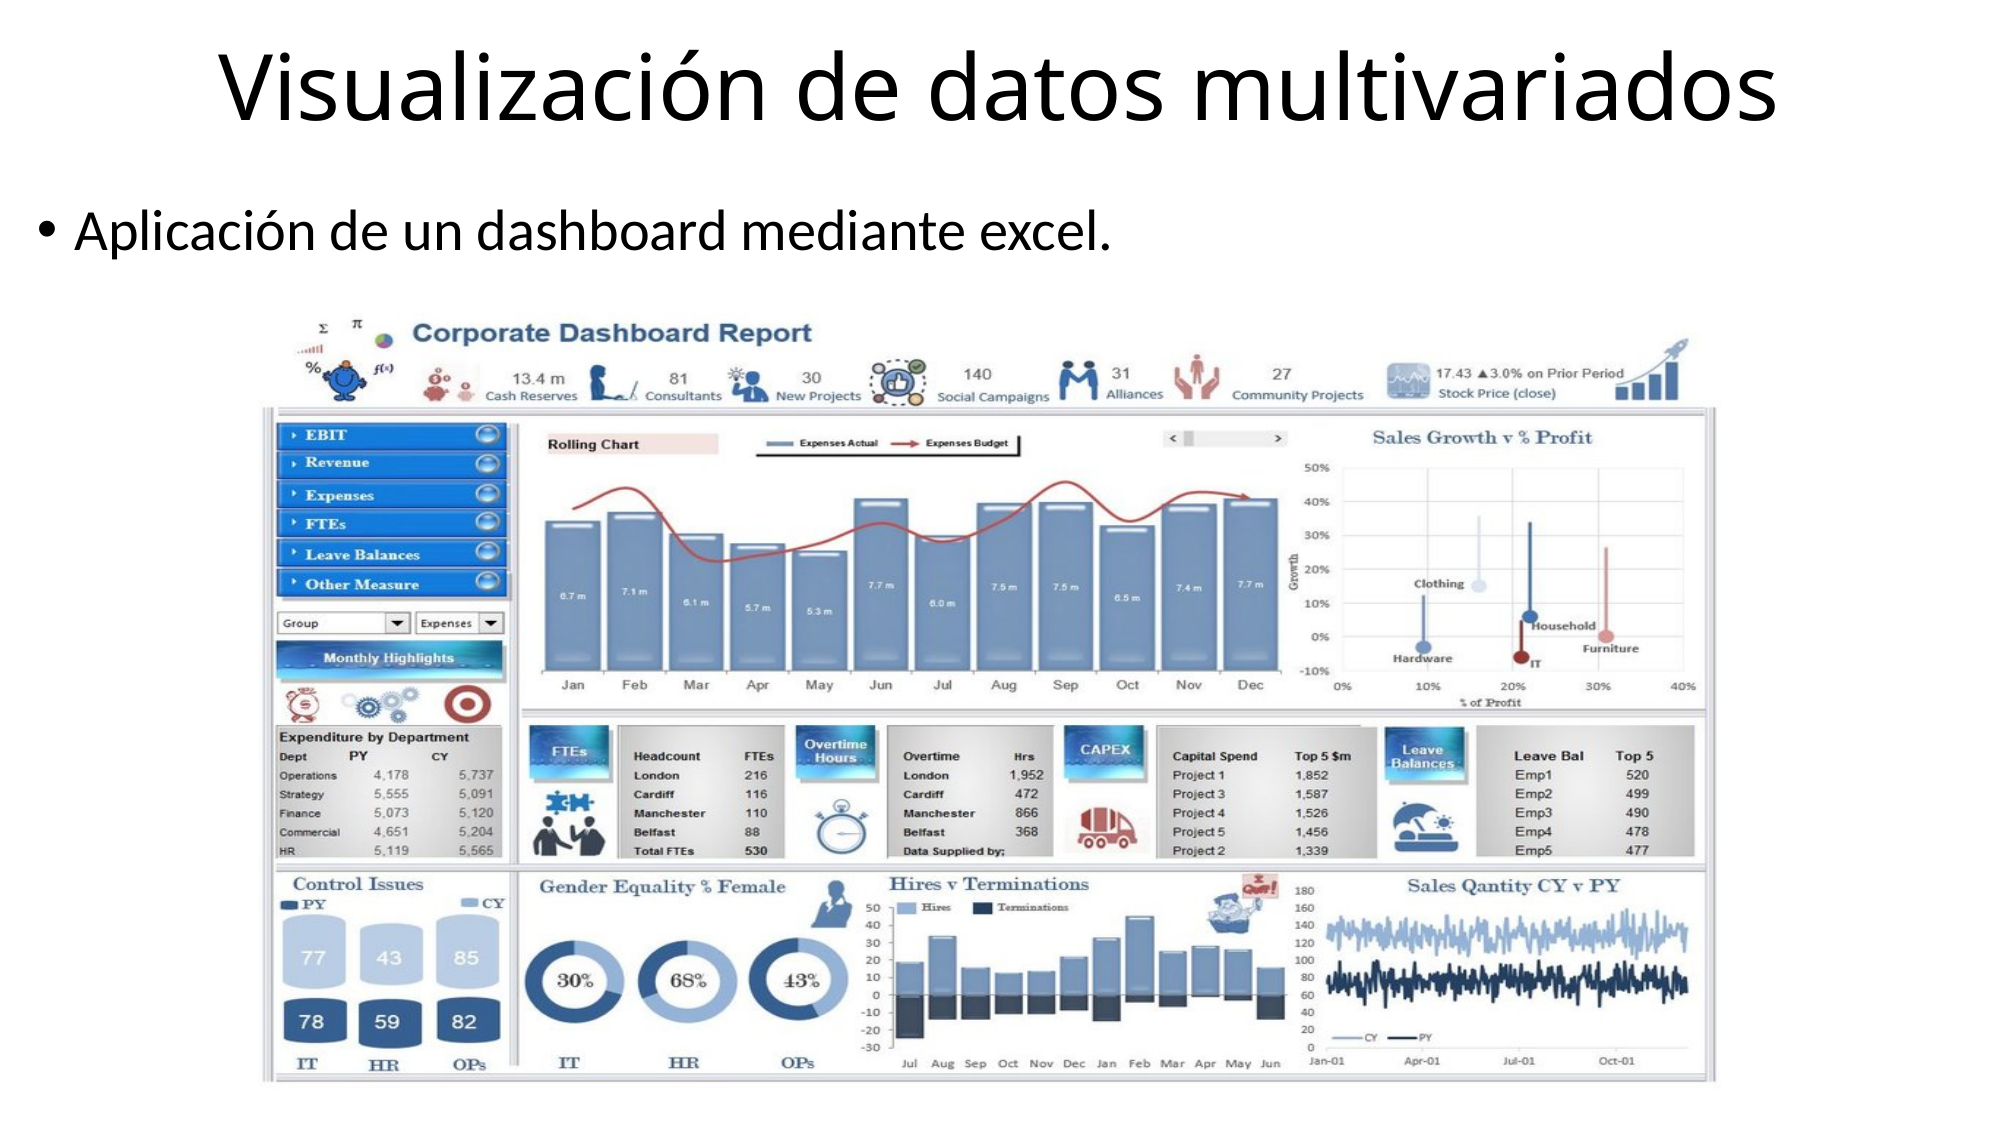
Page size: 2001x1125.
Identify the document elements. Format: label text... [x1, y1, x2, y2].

title Visualización de datos multivariados [95, 15, 1905, 166]
list Aplicación de un dashboard mediante excel. [21, 193, 1747, 907]
picture [258, 313, 1721, 1089]
